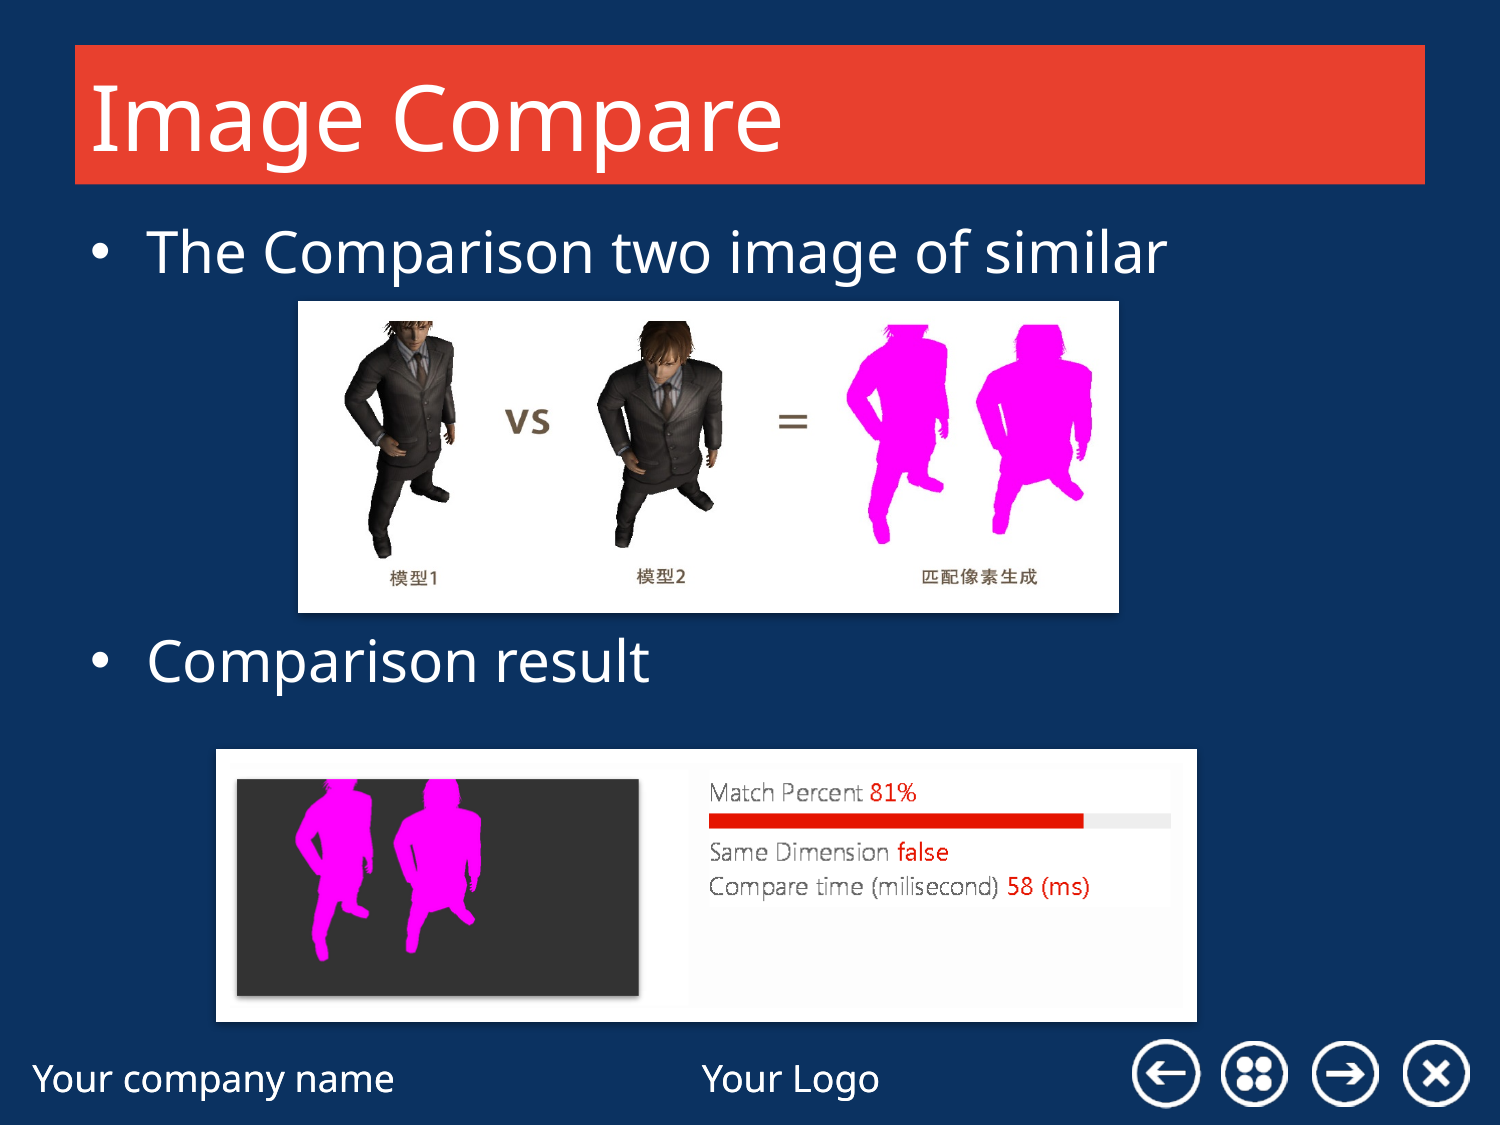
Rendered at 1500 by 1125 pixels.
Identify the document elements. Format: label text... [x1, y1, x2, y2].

picture [229, 763, 1183, 1009]
picture [312, 315, 1105, 599]
picture [1221, 1083, 1288, 1107]
title Image Compare [75, 45, 1425, 185]
picture [1312, 1083, 1379, 1107]
picture [1403, 1040, 1470, 1107]
picture [1132, 1083, 1202, 1109]
list The Comparison two image of similar Comparison result [75, 208, 1425, 1083]
